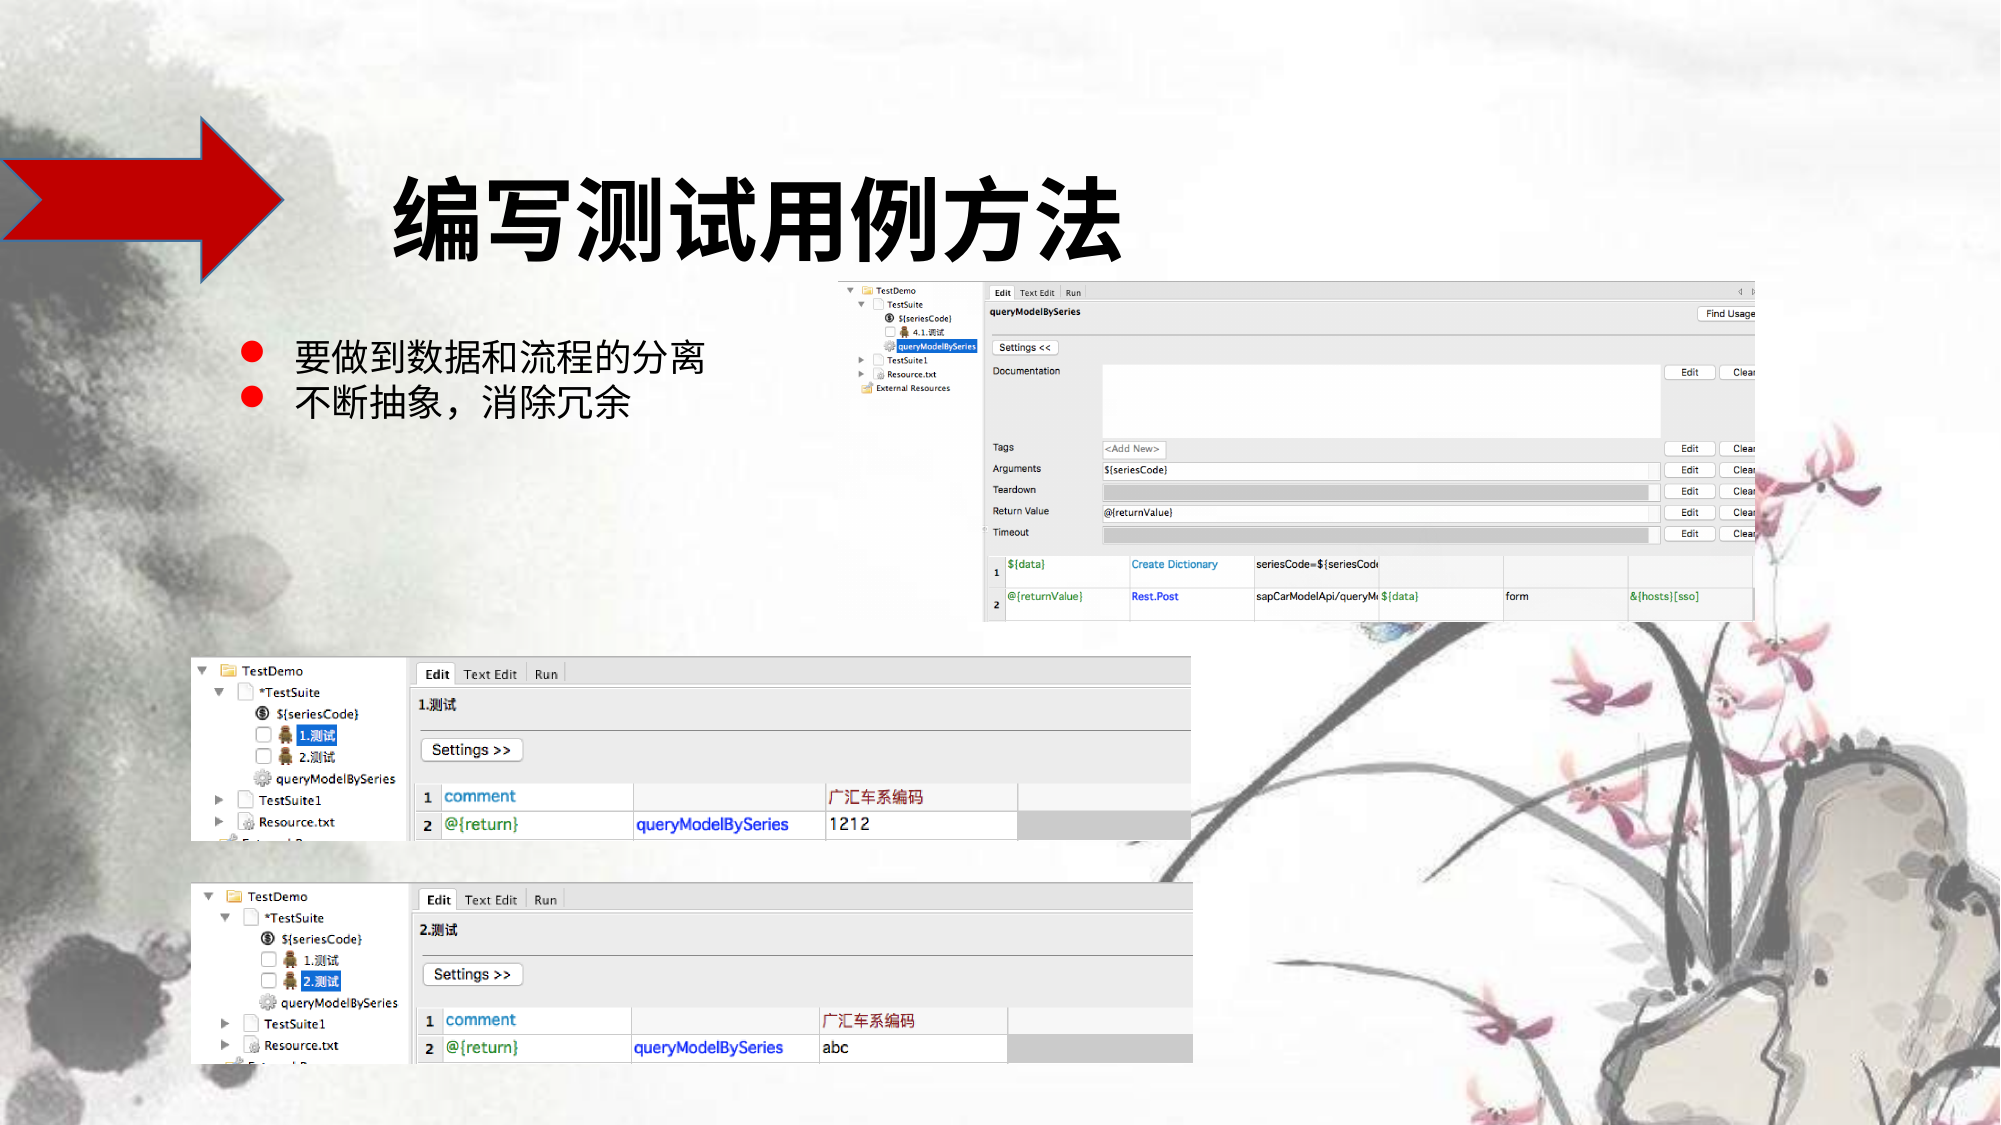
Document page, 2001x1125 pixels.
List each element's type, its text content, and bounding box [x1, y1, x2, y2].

text_box [0, 115, 285, 285]
text_box 要做到数据和流程的分离 不断抽象，消除冗余 [223, 327, 722, 432]
text_box 编写测试用例方法 [376, 155, 1141, 281]
picture [191, 882, 1193, 1064]
picture [838, 281, 1755, 622]
picture [191, 656, 1191, 841]
